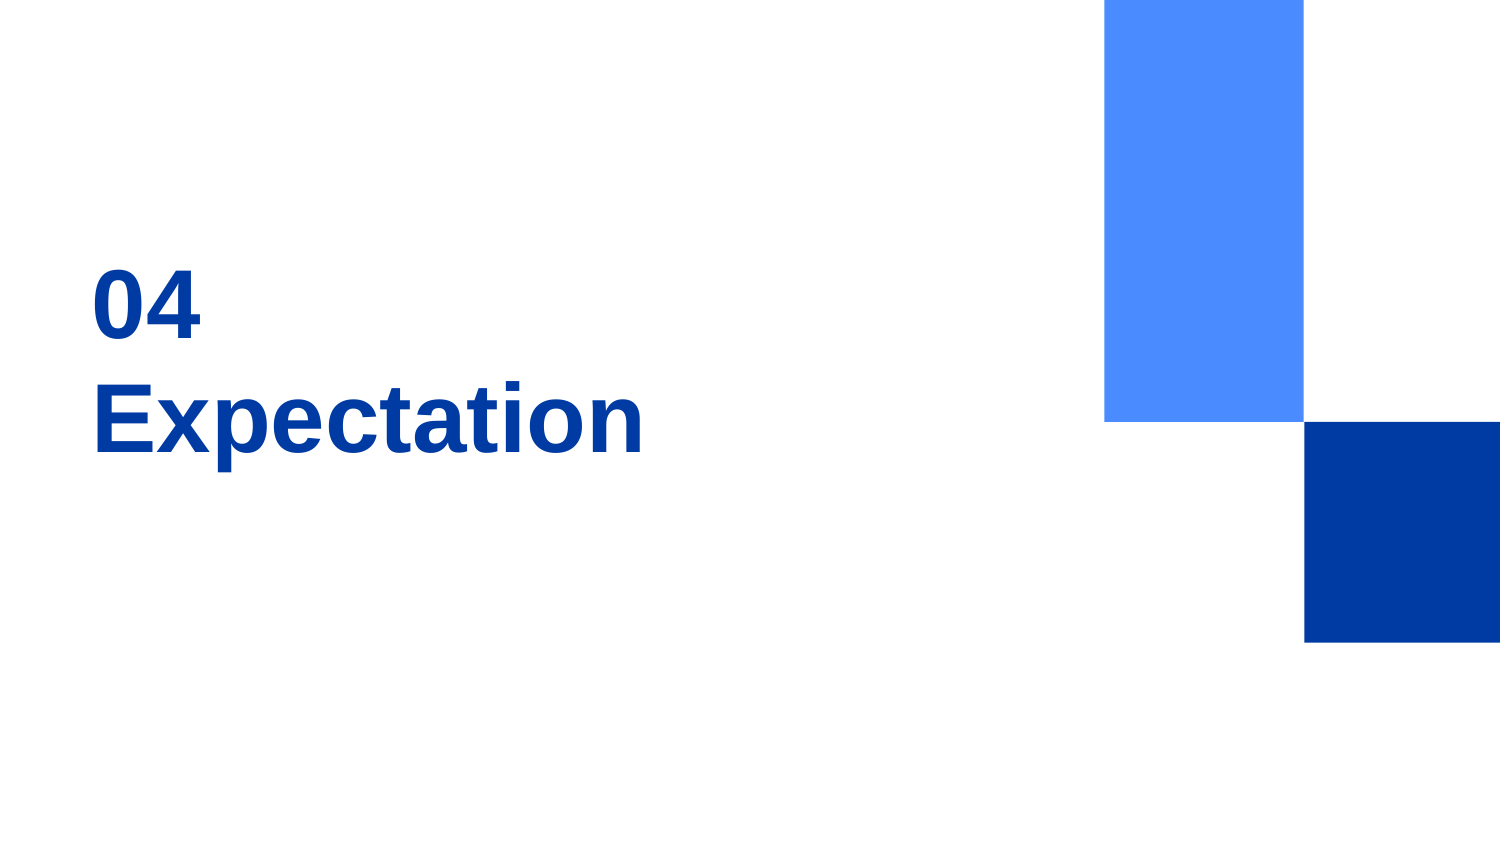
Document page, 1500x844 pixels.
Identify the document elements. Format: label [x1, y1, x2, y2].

text_box [76, 185, 809, 483]
